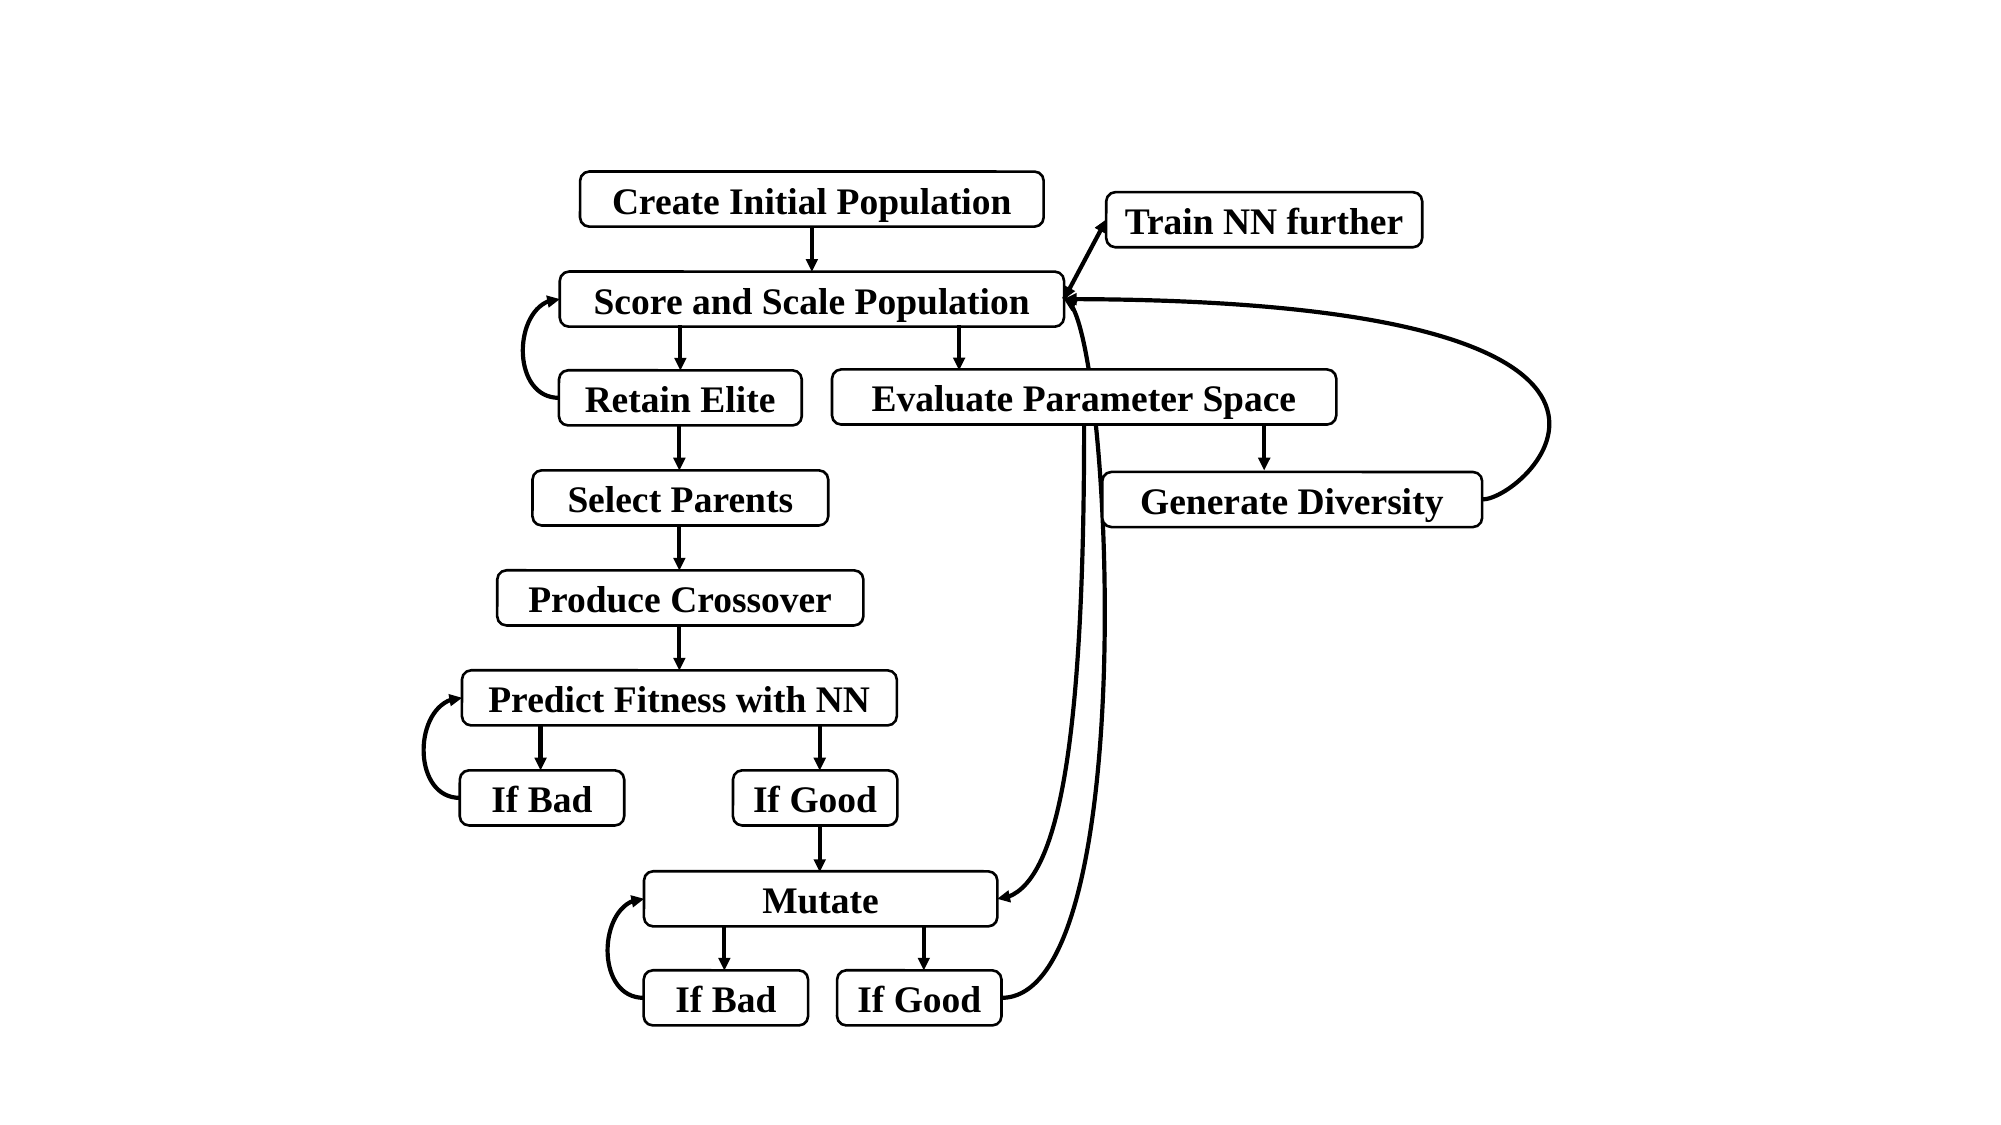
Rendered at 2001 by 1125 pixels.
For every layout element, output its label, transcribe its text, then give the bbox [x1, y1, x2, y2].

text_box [1063, 298, 1483, 500]
text_box Retain Elite [557, 368, 804, 427]
text_box If Bad [642, 968, 810, 1027]
text_box Produce Crossover [495, 568, 865, 627]
text_box Generate Diversity [1100, 500, 1484, 529]
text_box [459, 697, 463, 799]
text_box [803, 618, 1279, 706]
text_box Create Initial Population [578, 170, 1045, 228]
text_box Score and Scale Population [558, 270, 1063, 328]
text_box If Good [835, 968, 1003, 1027]
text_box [1001, 298, 1065, 618]
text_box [1001, 706, 1065, 999]
text_box Mutate [642, 869, 999, 928]
text_box If Bad [458, 769, 626, 827]
text_box Evaluate Parameter Space [830, 368, 1001, 426]
text_box Select Parents [531, 469, 830, 527]
text_box If Good [731, 769, 899, 827]
text_box Train NN further [1104, 190, 1424, 249]
text_box Predict Fitness with NN [460, 668, 899, 727]
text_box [1063, 219, 1107, 300]
